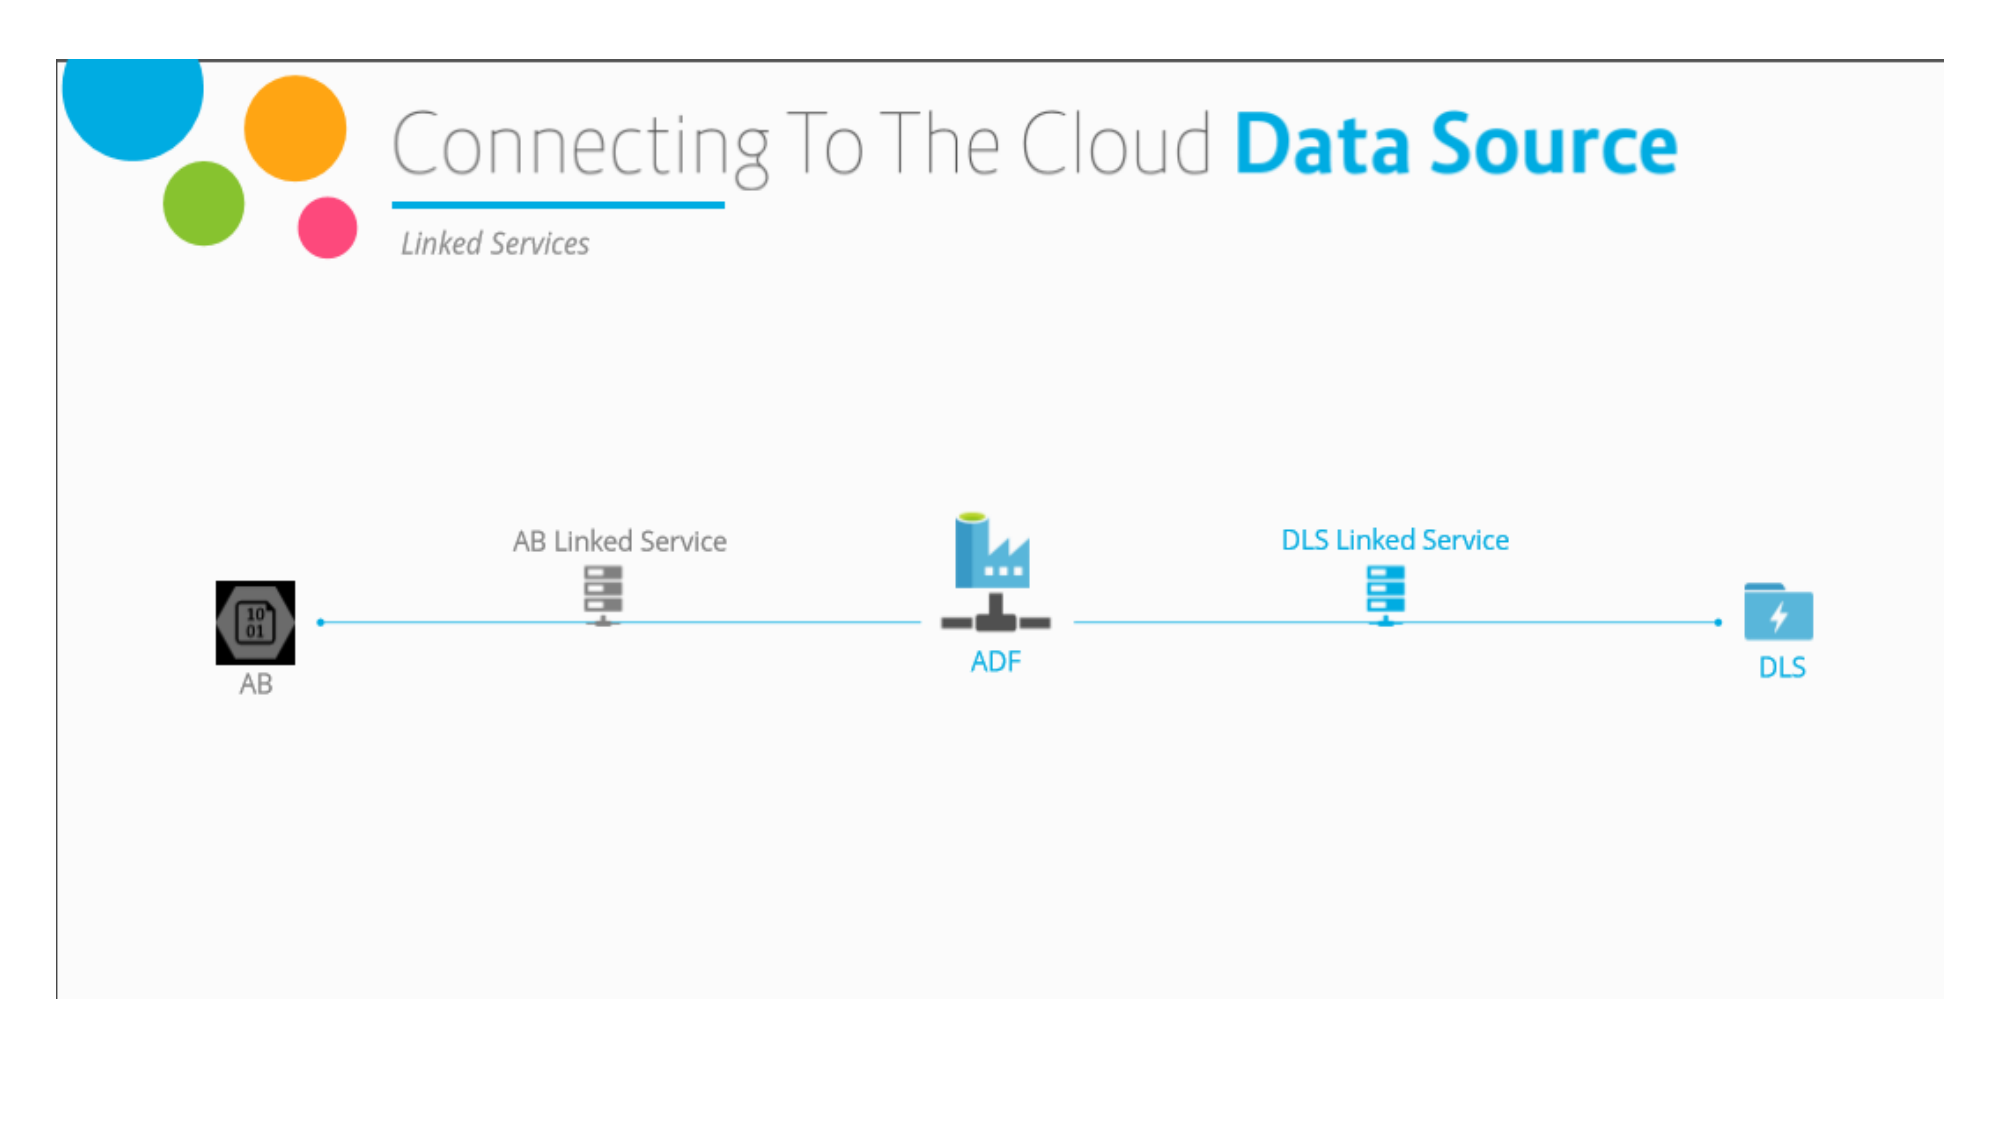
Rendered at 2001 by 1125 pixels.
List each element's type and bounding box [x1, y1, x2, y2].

picture [55, 59, 1945, 999]
